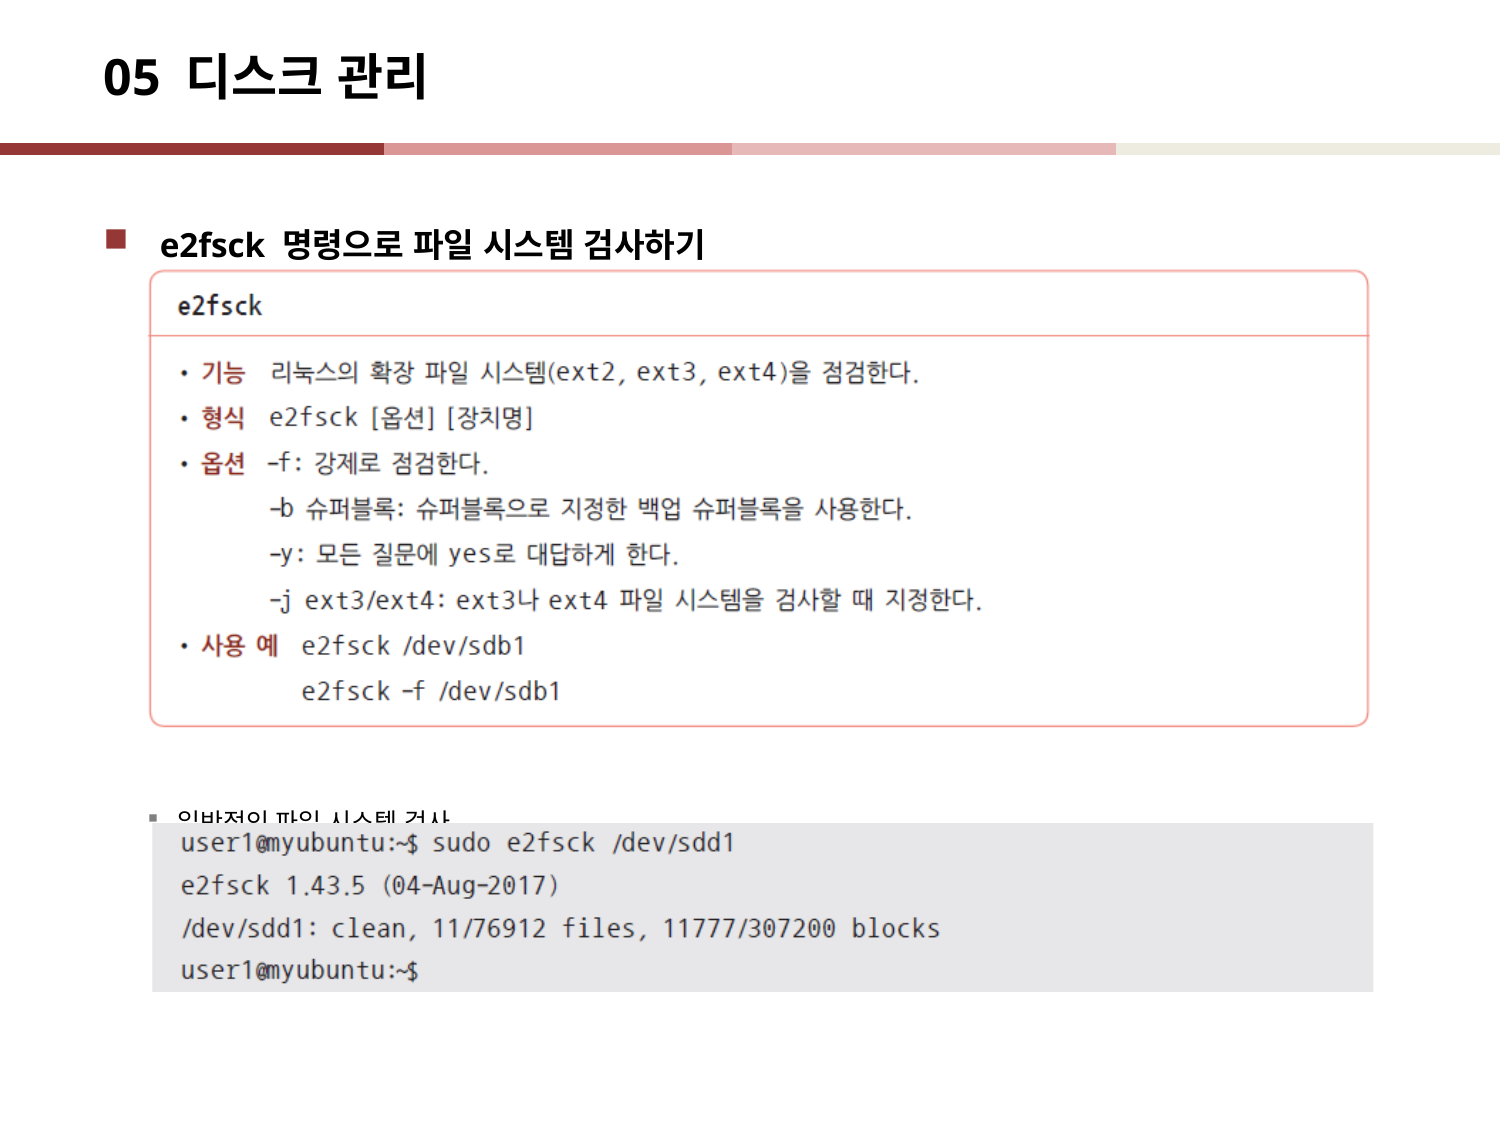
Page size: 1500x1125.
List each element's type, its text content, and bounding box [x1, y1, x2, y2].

picture [150, 823, 1382, 992]
list e2fsck 명령으로 파일 시스템 검사하기 일반적인 파일 시스템 검사 [88, 196, 1436, 1083]
picture [147, 266, 1374, 734]
title 05 디스크 관리 [88, 30, 1330, 121]
